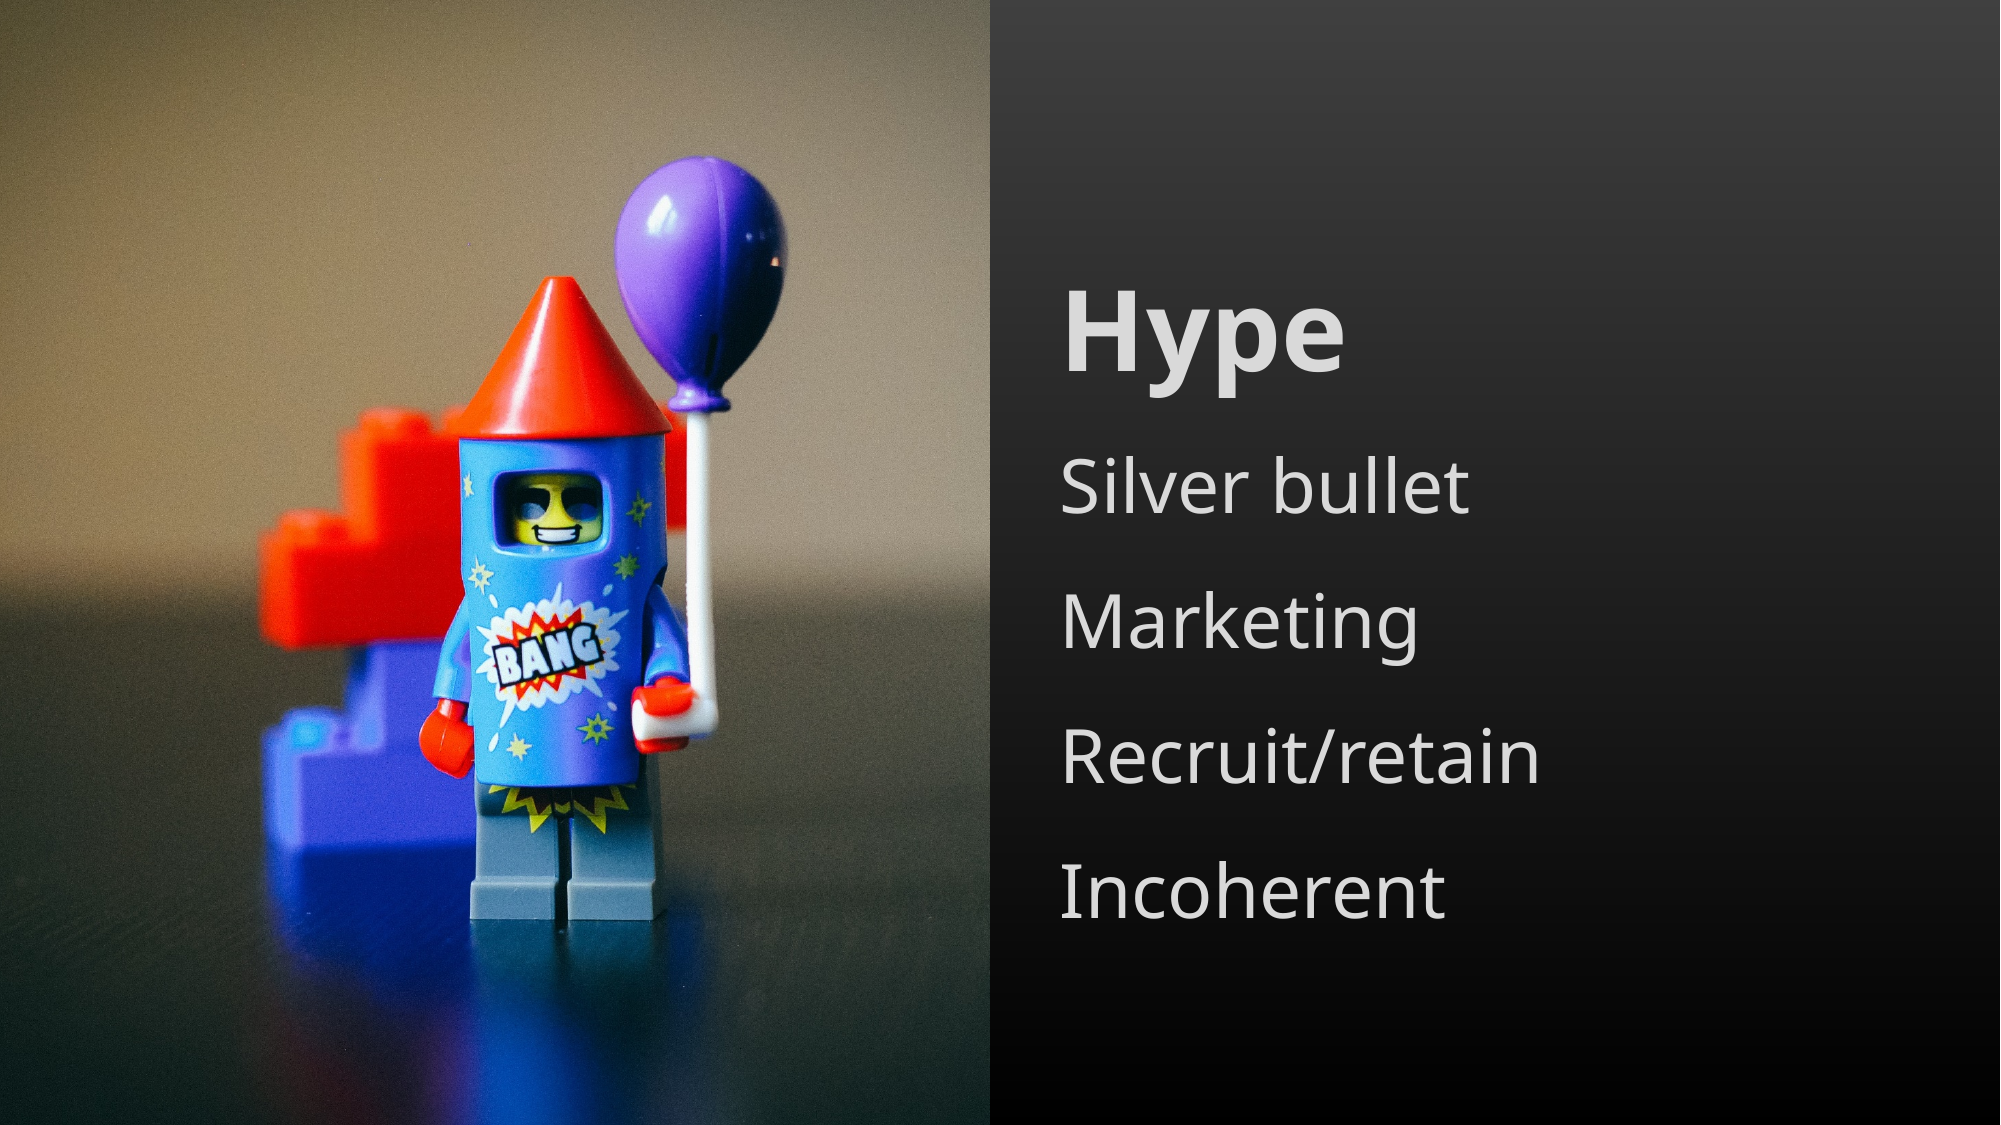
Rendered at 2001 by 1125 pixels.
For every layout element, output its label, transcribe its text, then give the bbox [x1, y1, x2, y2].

picture [0, 0, 990, 1125]
text_box Hype Silver bullet Marketing Recruit/retain Incoherent [1045, 0, 2000, 1125]
